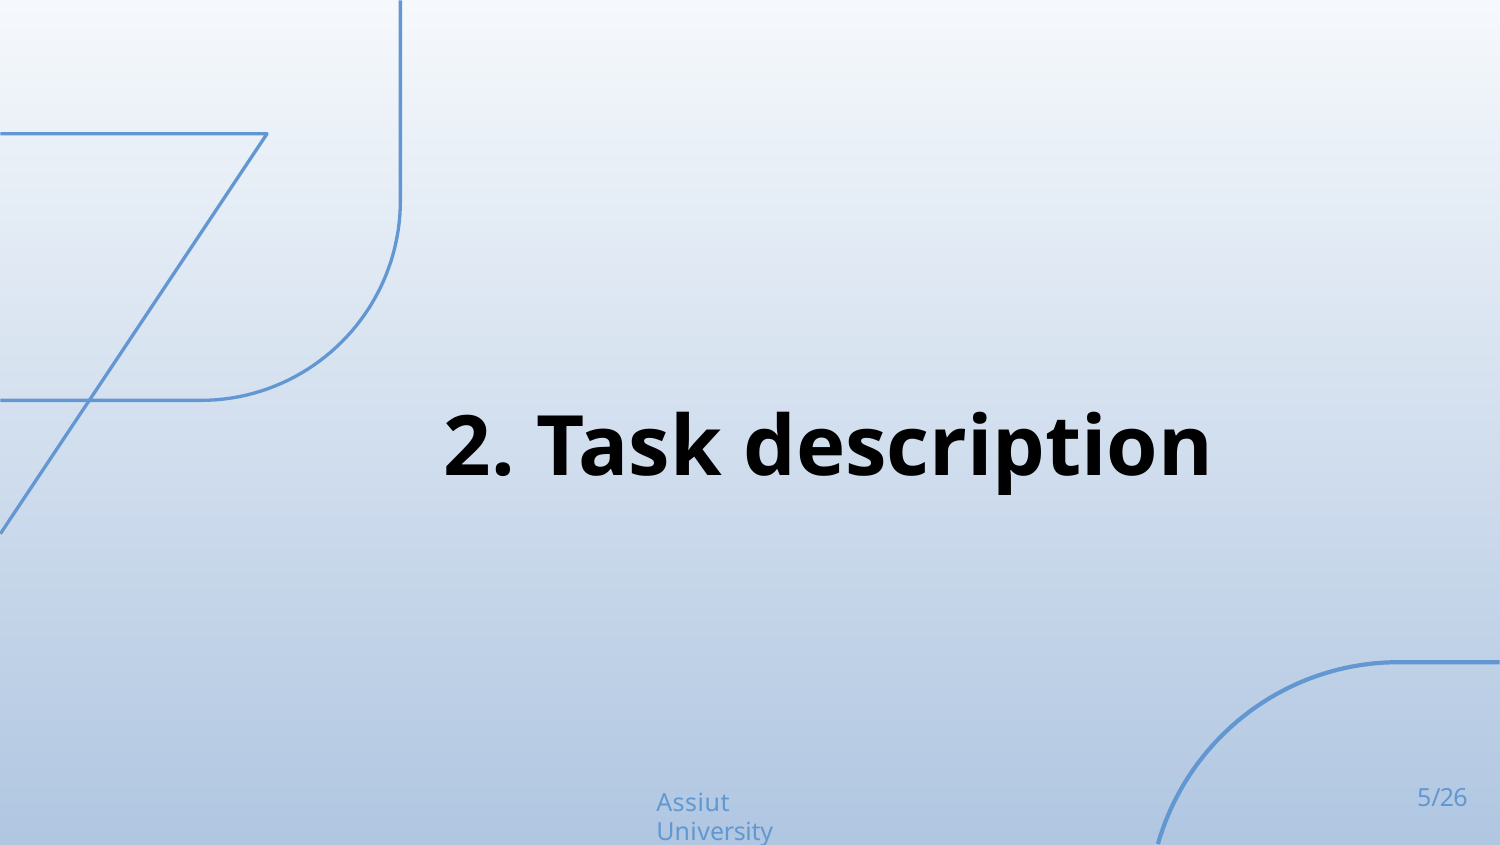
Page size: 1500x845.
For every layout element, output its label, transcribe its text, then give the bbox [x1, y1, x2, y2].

text_box [1157, 662, 1500, 845]
text_box 2. Task description [425, 384, 1233, 500]
text_box 5/26 [1410, 786, 1475, 845]
text_box [0, 0, 401, 534]
text_box Assiut University [654, 786, 846, 845]
